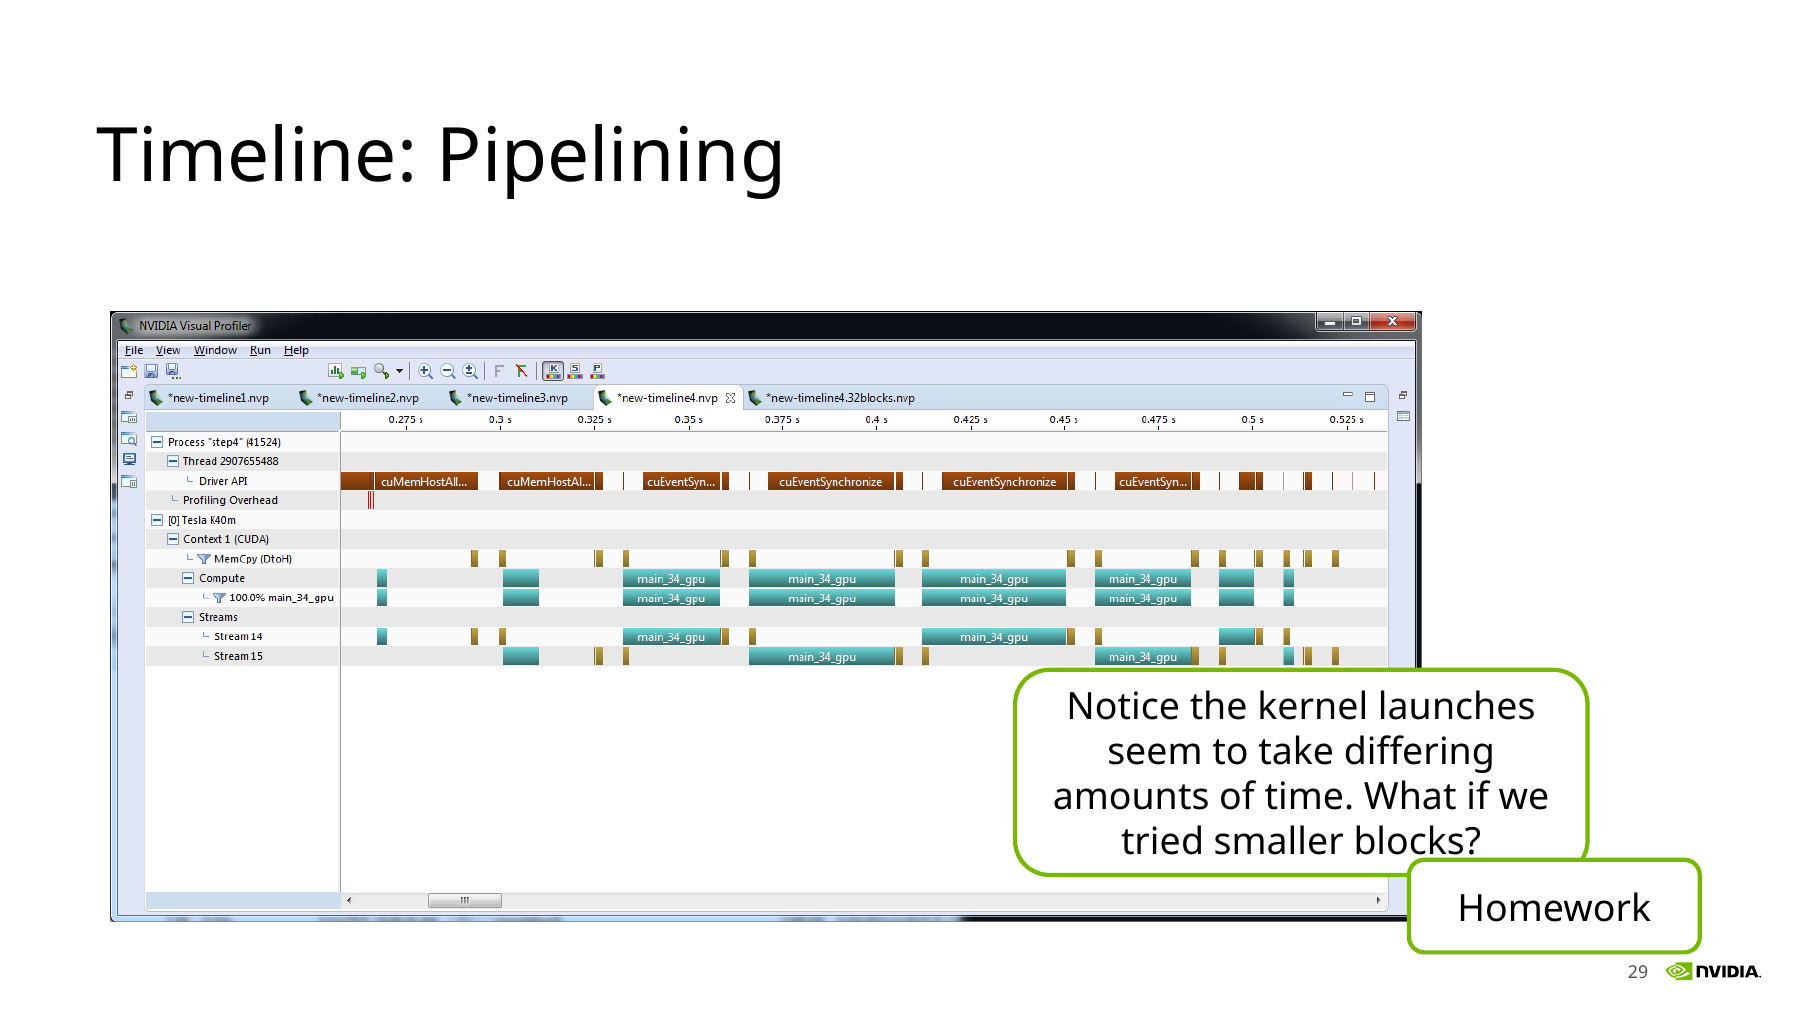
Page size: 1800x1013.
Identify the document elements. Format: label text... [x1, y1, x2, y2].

text_box Notice the kernel launches seem to take differing amounts of time. What if we tried smaller blocks? [1426, 667, 1590, 857]
title Timeline: Pipelining [81, 103, 1719, 206]
text_box Homework [1406, 857, 1702, 955]
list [110, 311, 1422, 922]
